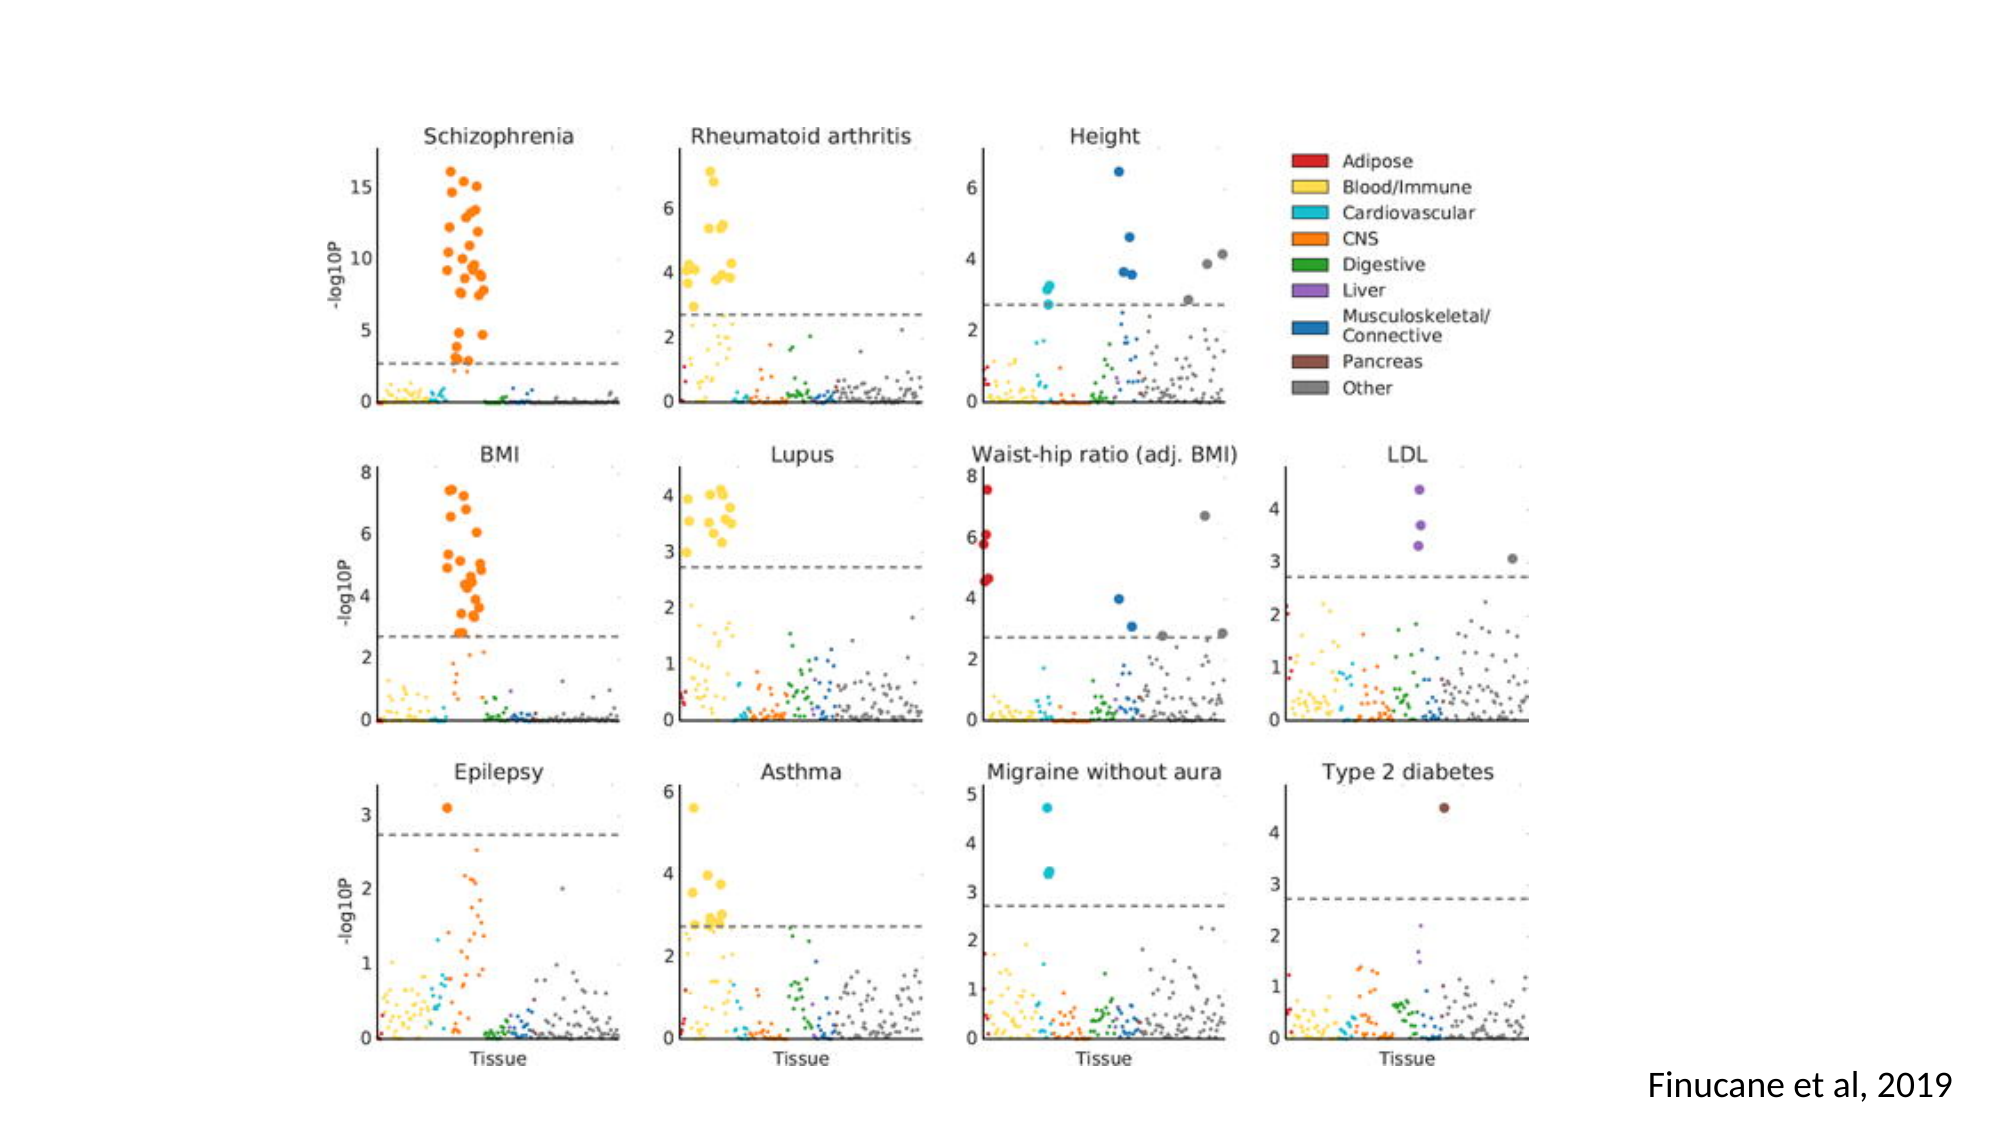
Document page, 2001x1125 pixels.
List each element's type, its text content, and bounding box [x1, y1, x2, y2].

text_box Finucane et al, 2019 [1633, 1052, 1969, 1113]
picture [327, 127, 1529, 1066]
